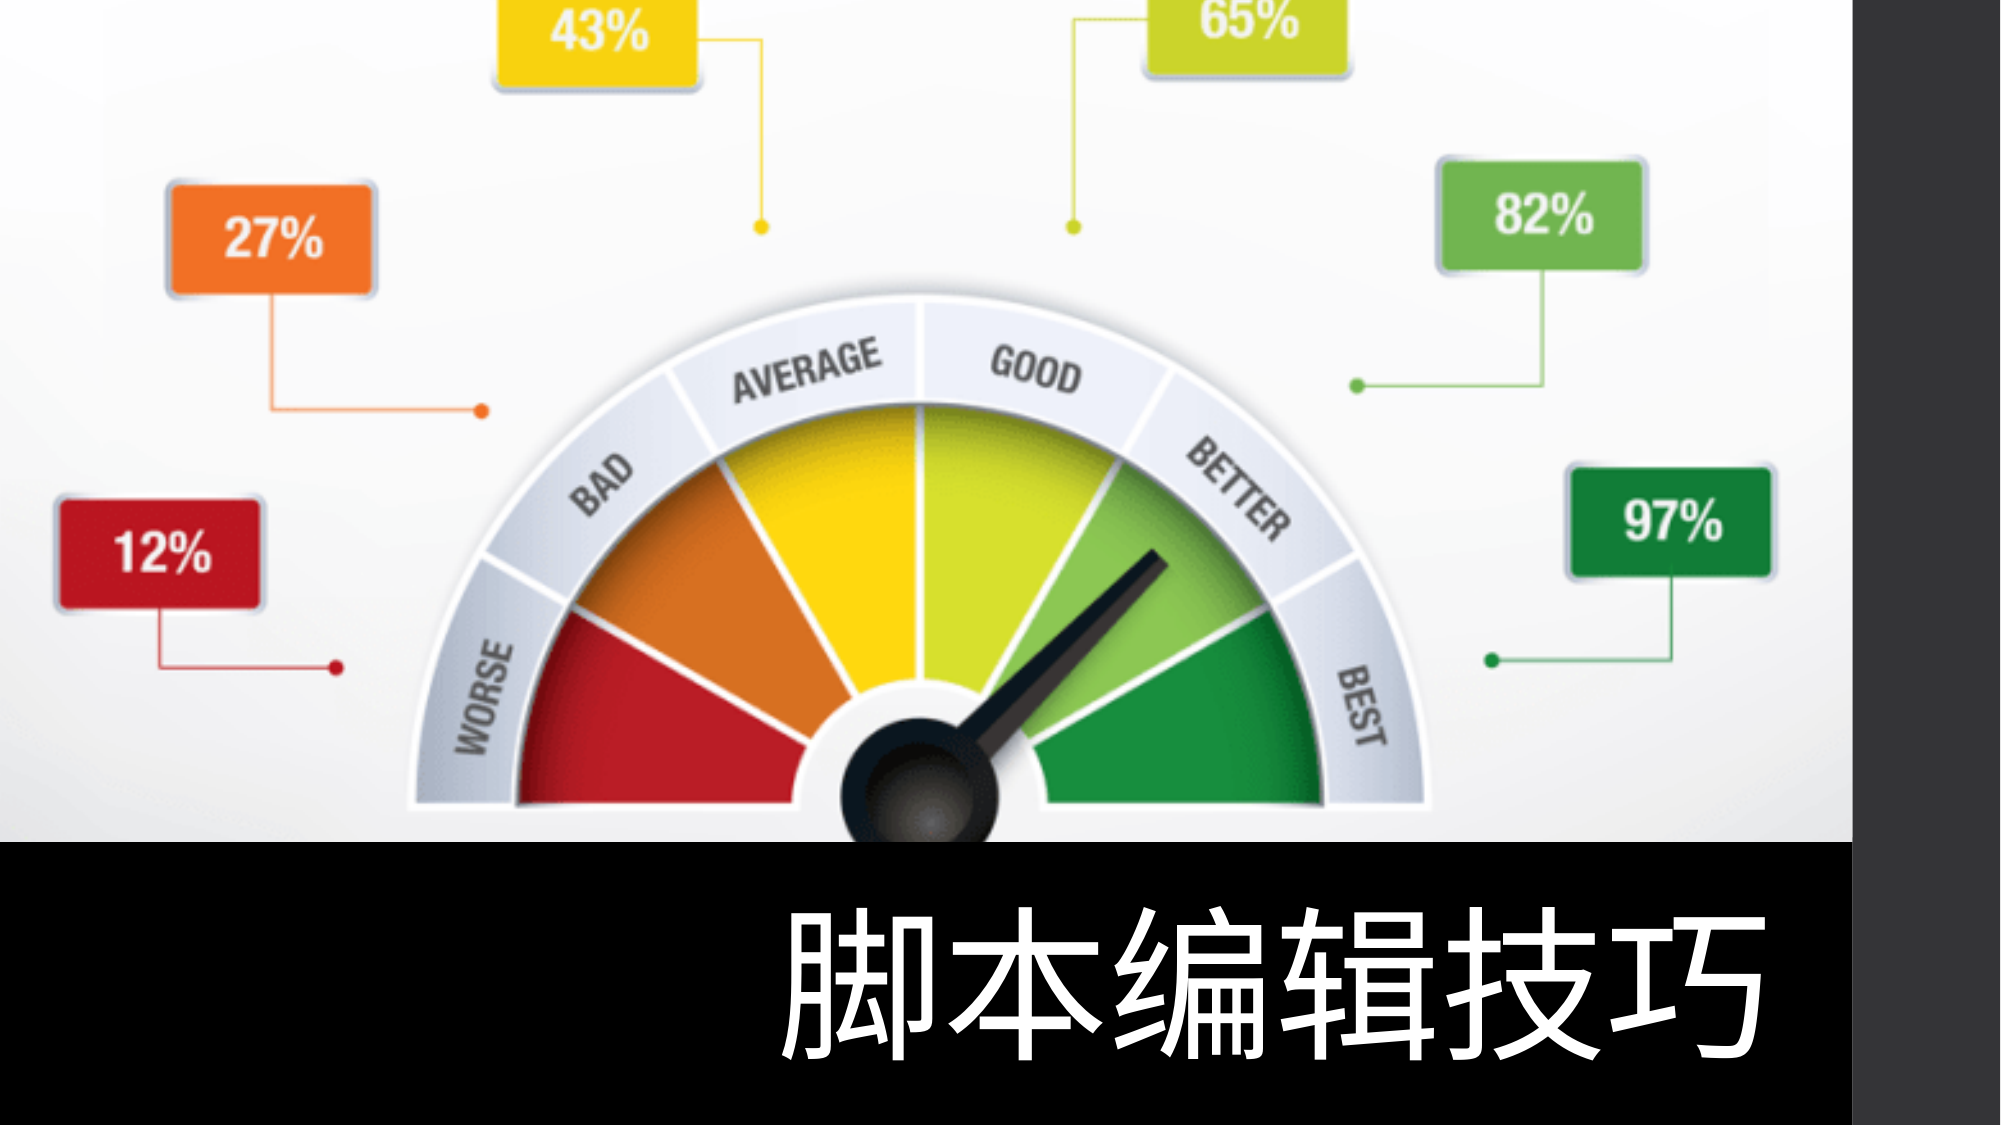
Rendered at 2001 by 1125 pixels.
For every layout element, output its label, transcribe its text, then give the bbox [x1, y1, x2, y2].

title 脚本编辑技巧 [150, 862, 1788, 1091]
picture [0, 0, 1853, 842]
